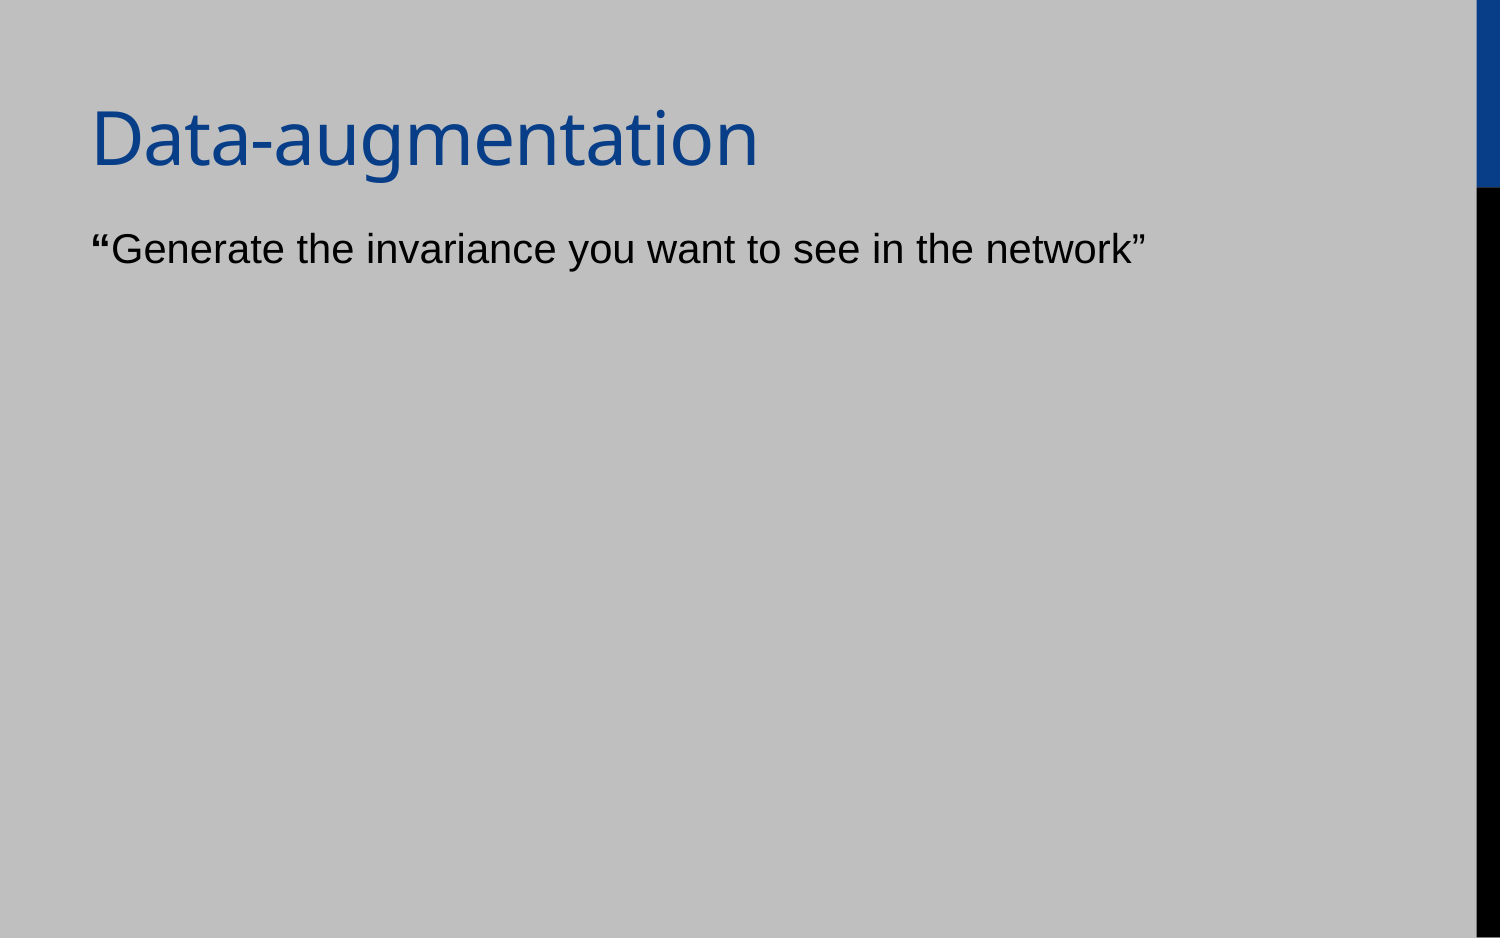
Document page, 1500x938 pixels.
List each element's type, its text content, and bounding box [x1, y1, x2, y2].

list “Generate the invariance you want to see in the network” [75, 214, 1325, 813]
title Data-augmentation [75, 0, 1025, 189]
